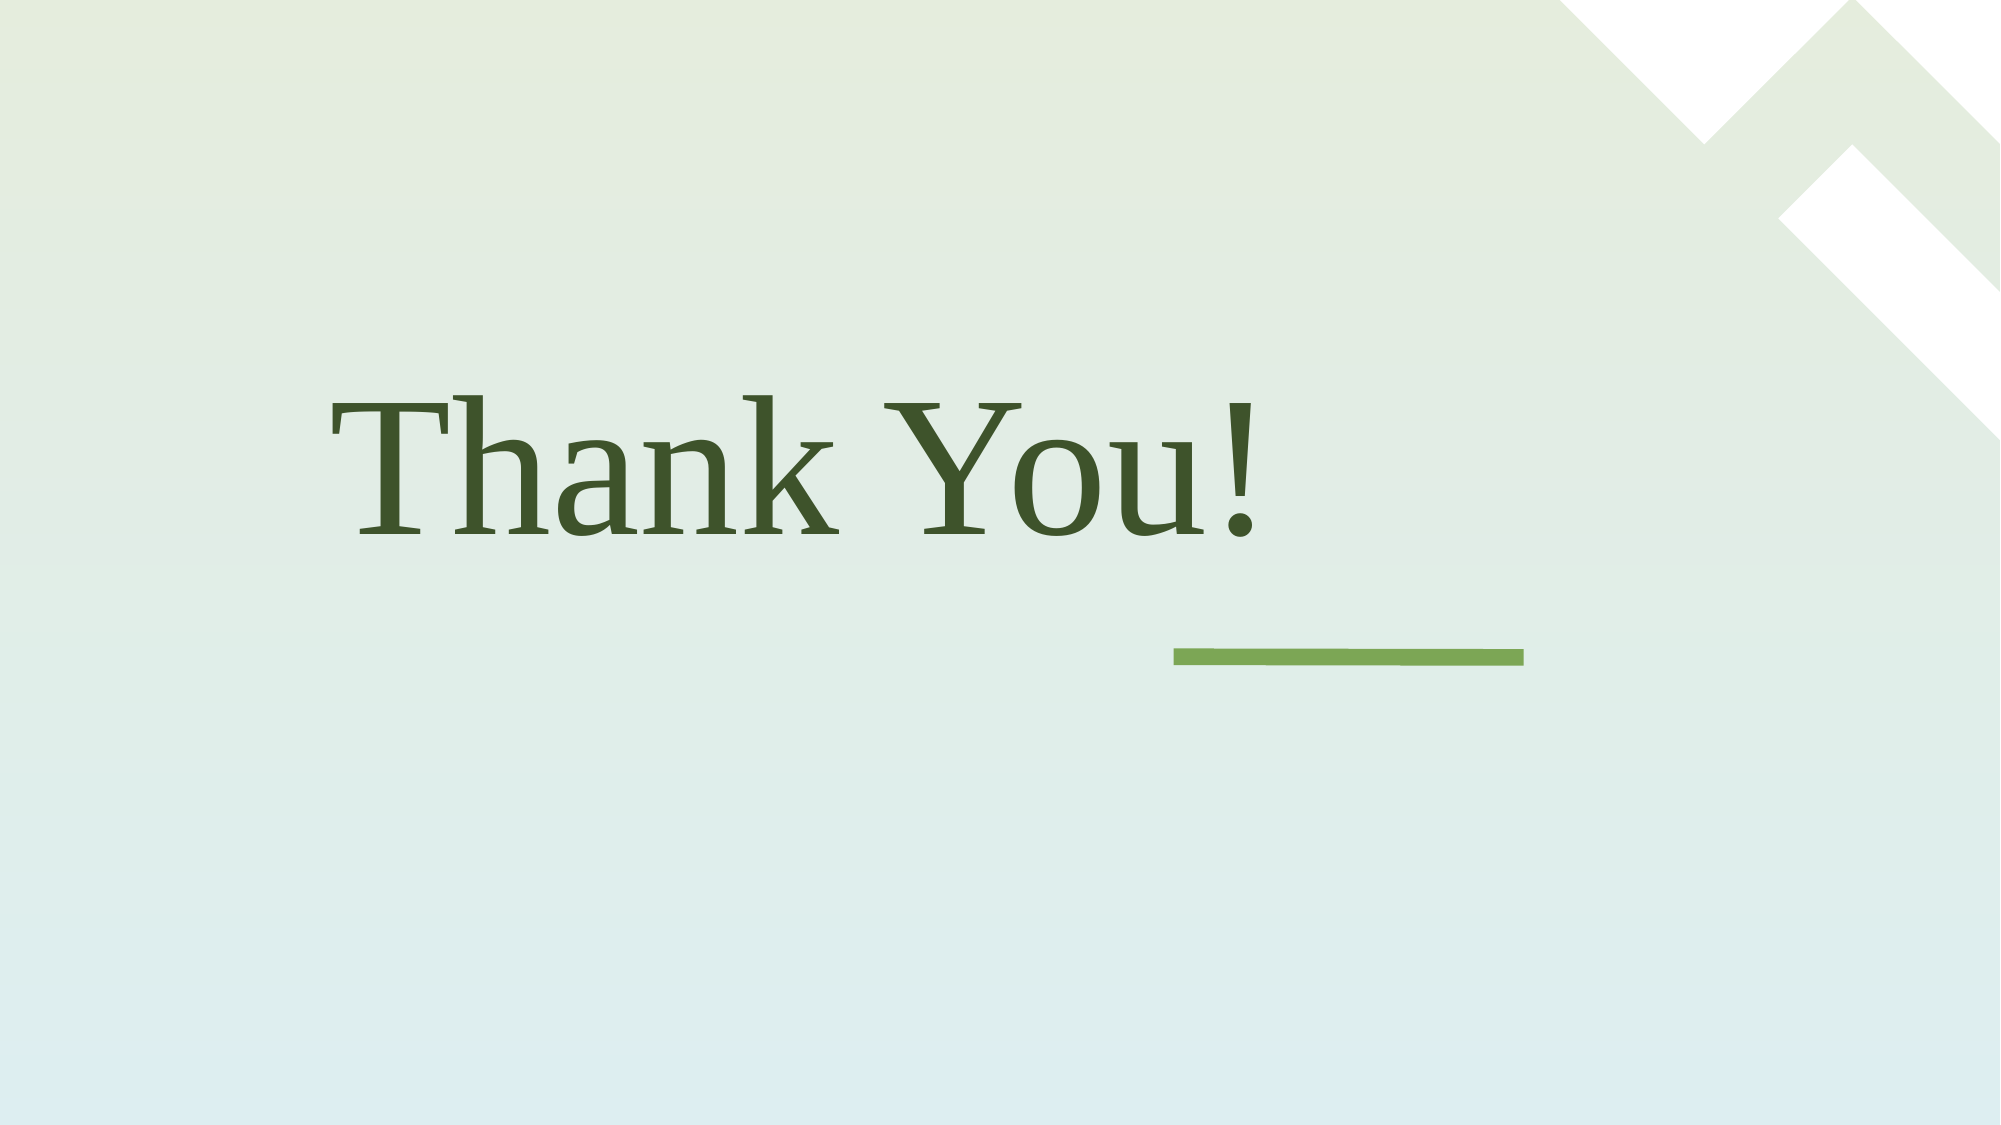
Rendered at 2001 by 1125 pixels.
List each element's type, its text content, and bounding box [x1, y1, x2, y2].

text_box Thank You! [314, 327, 1446, 583]
